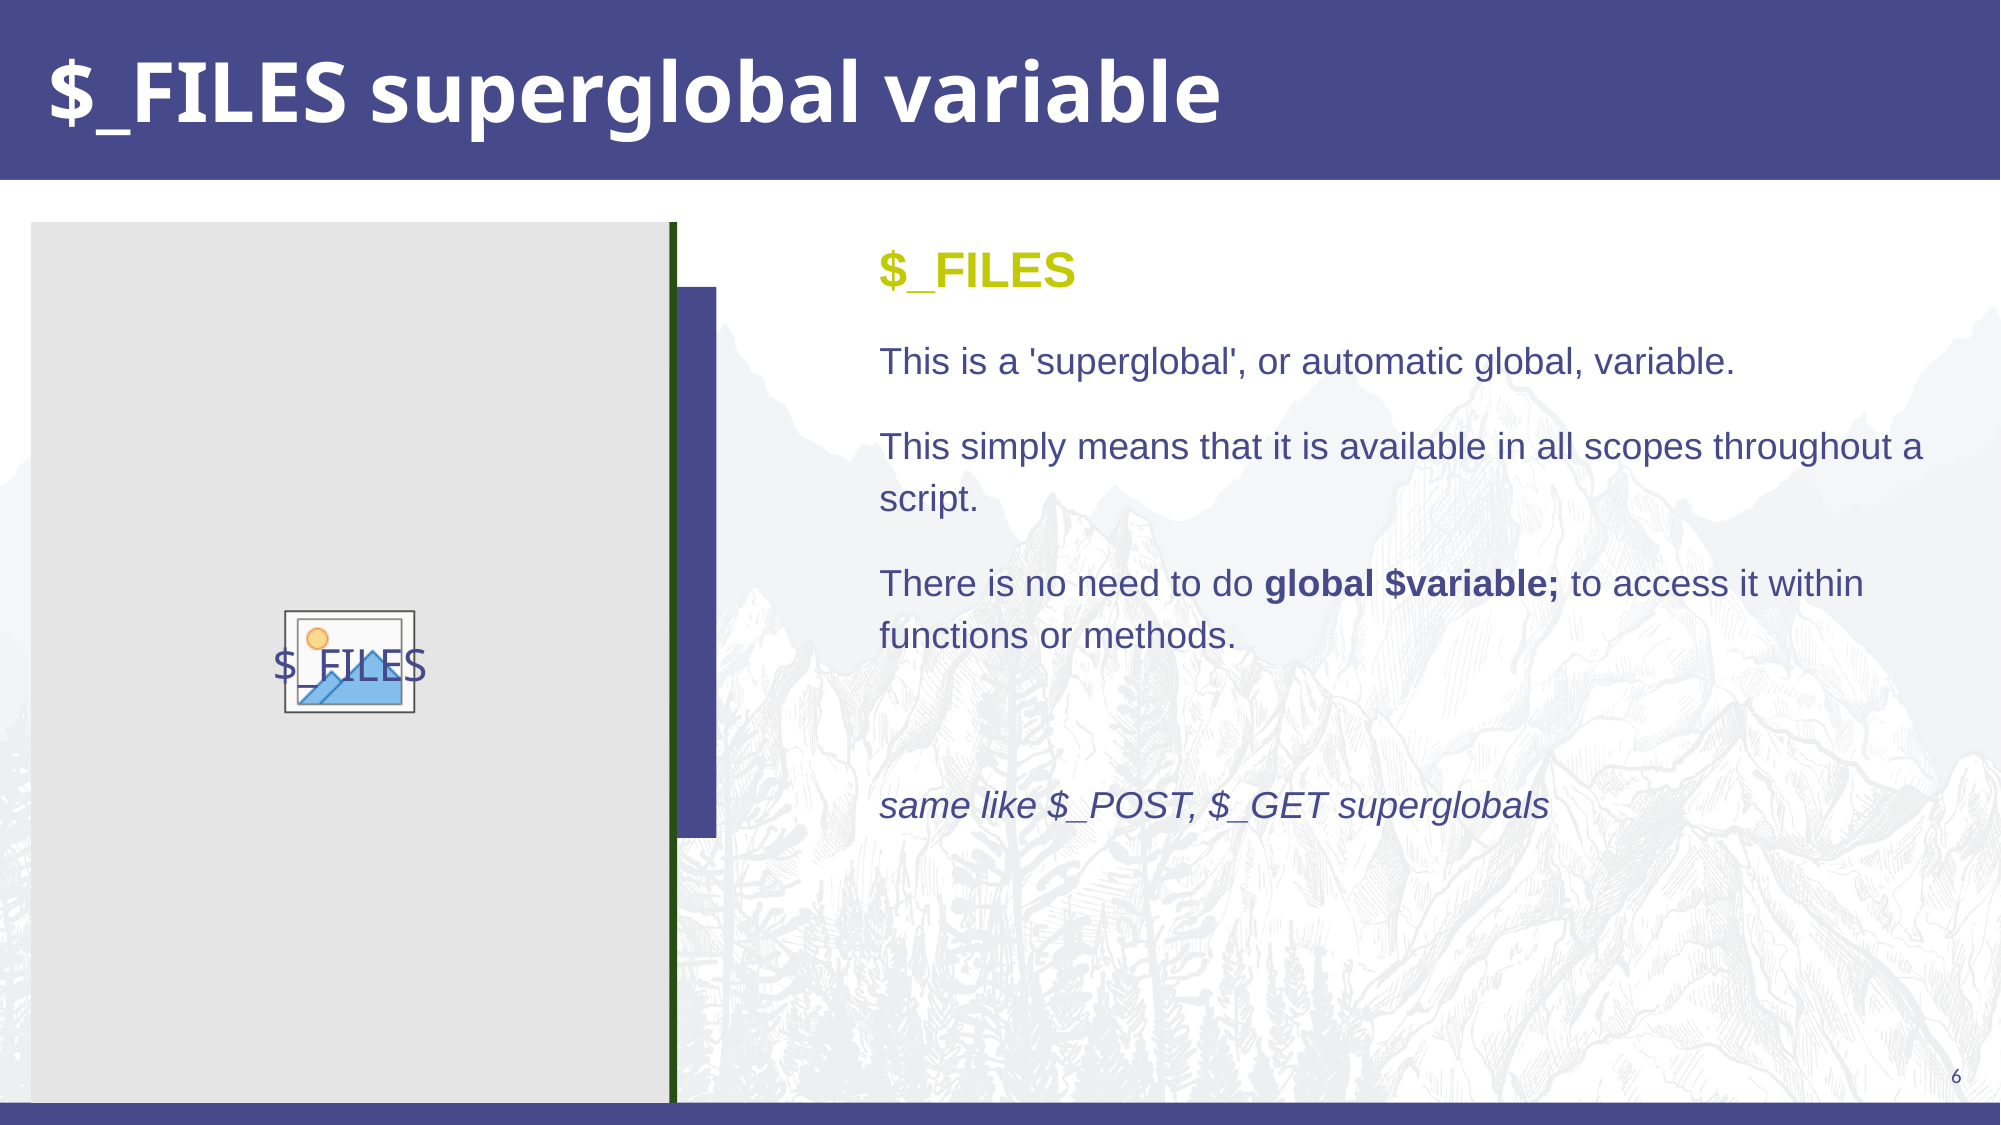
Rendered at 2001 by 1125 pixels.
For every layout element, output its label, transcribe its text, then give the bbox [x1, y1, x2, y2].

title $_FILES superglobal variable [31, 16, 1591, 162]
picture [30, 222, 670, 1103]
slide_number 6 [1897, 1049, 1968, 1101]
list $_FILES This is a 'superglobal', or automatic global, variable. This simply means that it is available in all scopes throughout a script. There is no need to do global $variable; to access it within functions or methods. same like $_POST, $_GET superglobals [786, 222, 1968, 1047]
